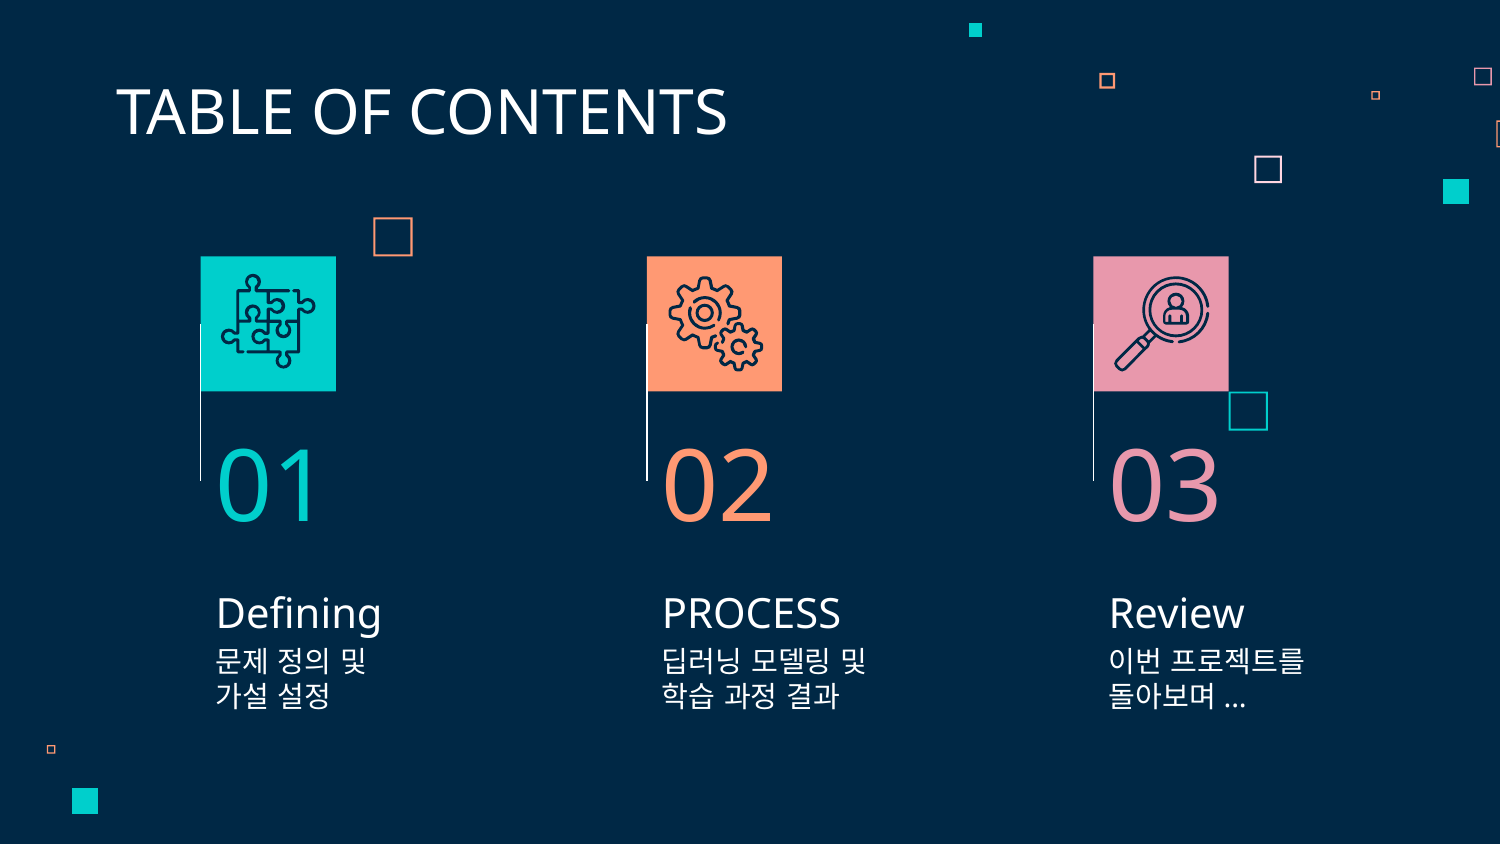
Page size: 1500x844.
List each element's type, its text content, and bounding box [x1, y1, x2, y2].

text_box [646, 256, 782, 392]
subtitle 딥러닝 모델링 및 학습 과정 결과 [646, 628, 935, 723]
title Defining [200, 557, 554, 652]
text_box [1093, 256, 1229, 392]
title 01 [200, 434, 489, 529]
text_box [373, 217, 413, 257]
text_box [1113, 276, 1210, 372]
text_box [220, 273, 316, 369]
subtitle 이번 프로젝트를 돌아보며... [1093, 628, 1382, 723]
text_box [200, 256, 336, 392]
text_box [668, 276, 764, 372]
title 03 [1093, 434, 1382, 529]
subtitle 문제 정의 및 가설 설정 [200, 628, 489, 723]
text_box [1228, 391, 1268, 431]
title Review [1093, 557, 1463, 652]
title PROCESS [646, 557, 875, 628]
title TABLE OF CONTENTS [101, 67, 853, 163]
title 02 [646, 434, 935, 529]
